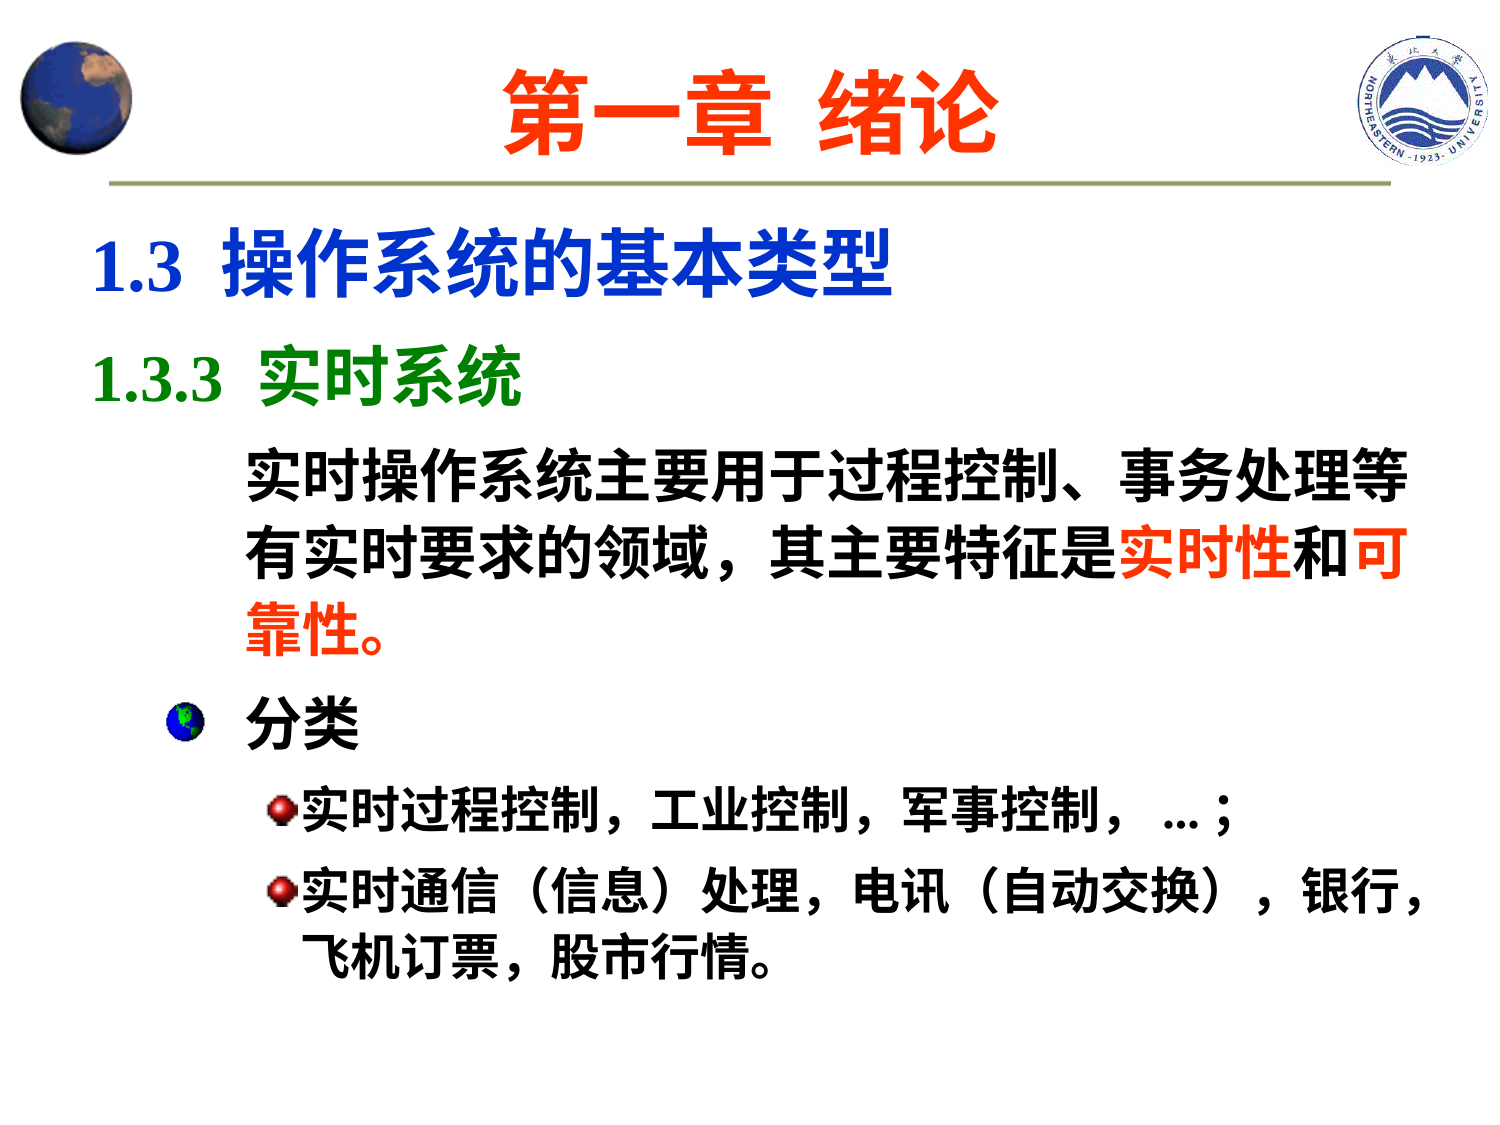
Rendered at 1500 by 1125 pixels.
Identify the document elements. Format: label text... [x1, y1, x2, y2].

picture [109, 175, 1391, 191]
picture [0, 37, 138, 161]
title 第一章 绪论 [112, 42, 1388, 181]
list 1.3 操作系统的基本类型 1.3.3 实时系统 实时操作系统主要用于过程控制、事务处理等有实时要求的领域，其主要特征是实时性和可靠性。 分类 实时过程控制，工业控制，军事控制，...； 实时通信（信息）处理，电讯（自动交换），银行，飞机订票，股市行情。 [75, 200, 1425, 1075]
picture [262, 790, 298, 826]
picture [262, 871, 298, 907]
picture [1352, 33, 1490, 171]
picture [165, 701, 206, 743]
